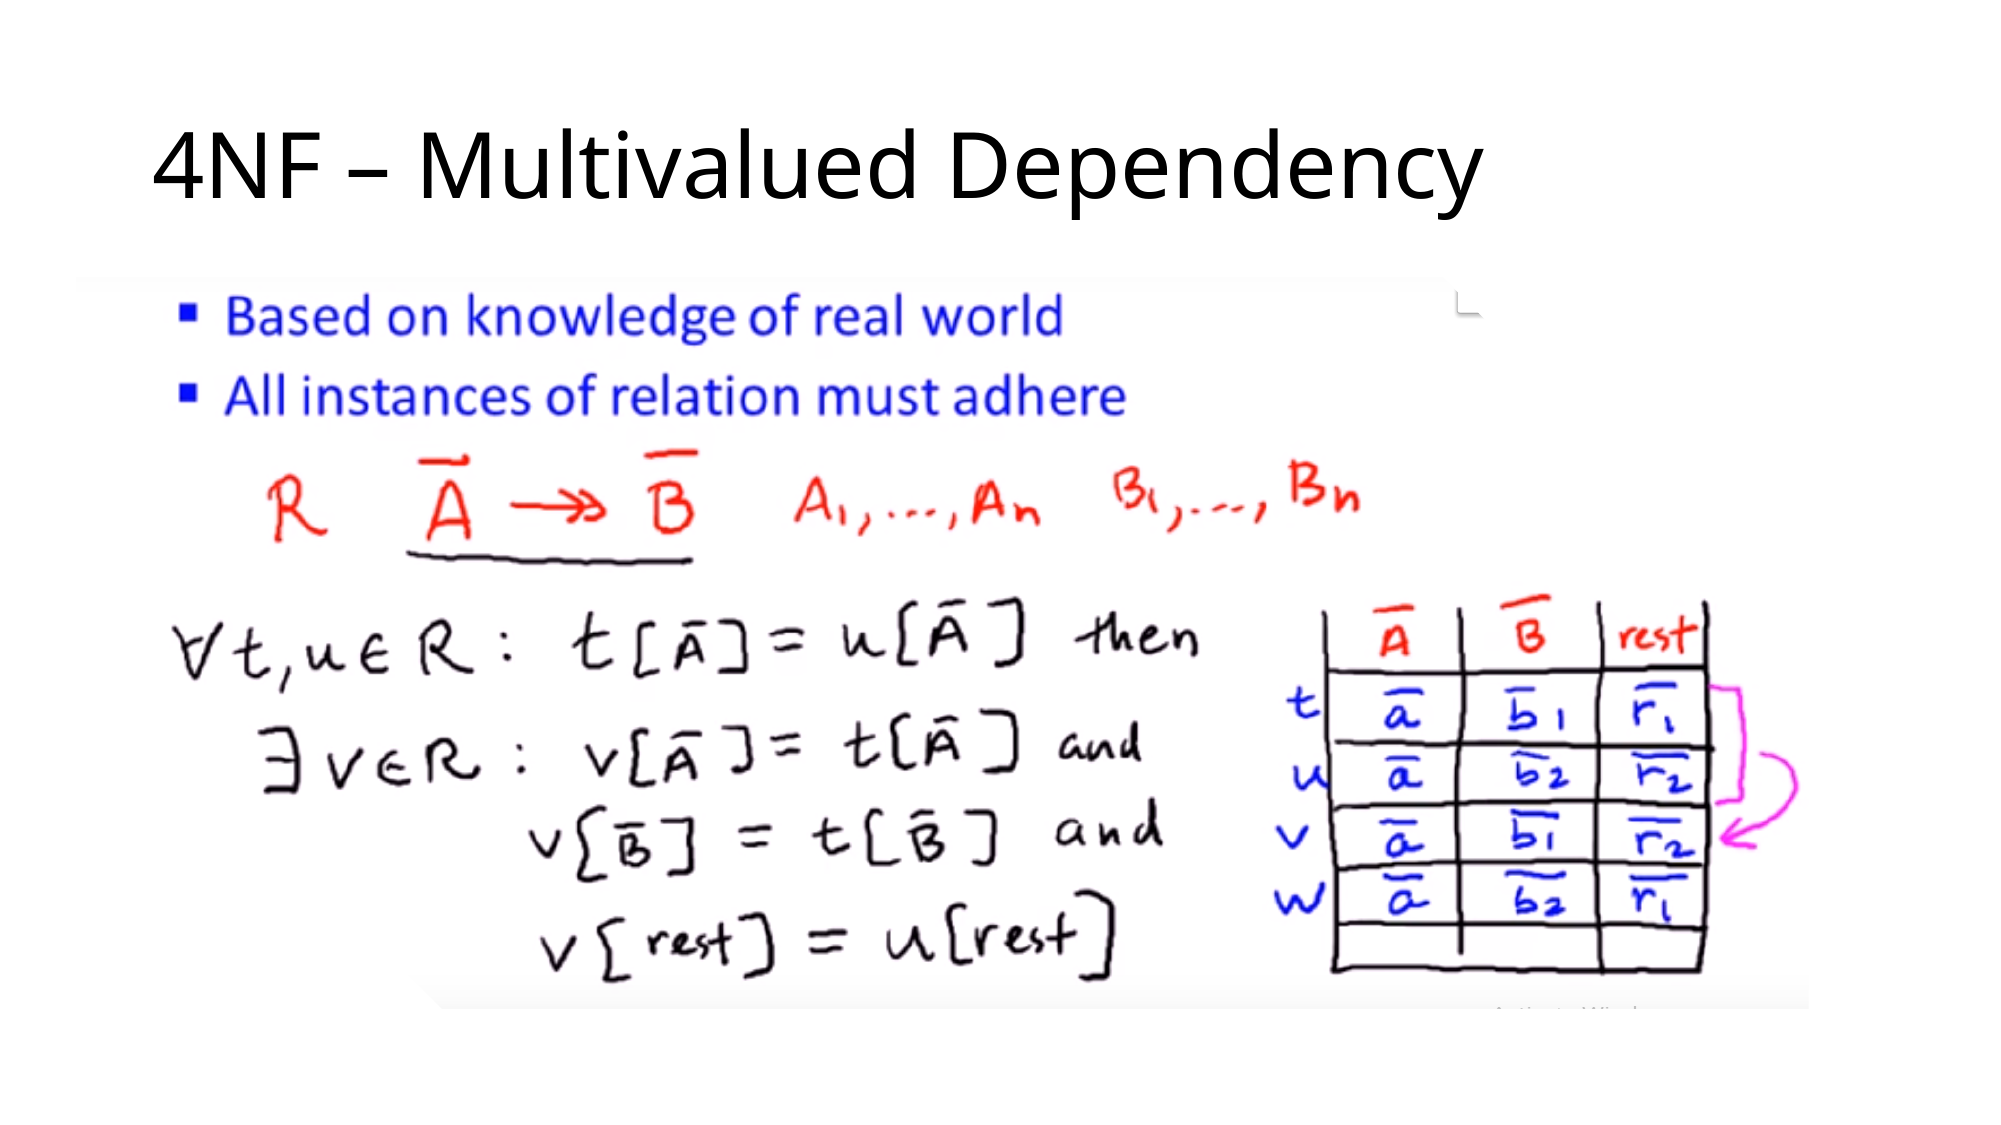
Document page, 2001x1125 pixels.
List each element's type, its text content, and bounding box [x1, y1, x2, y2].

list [76, 277, 1809, 1009]
title 4NF – Multivalued Dependency [137, 59, 1863, 278]
